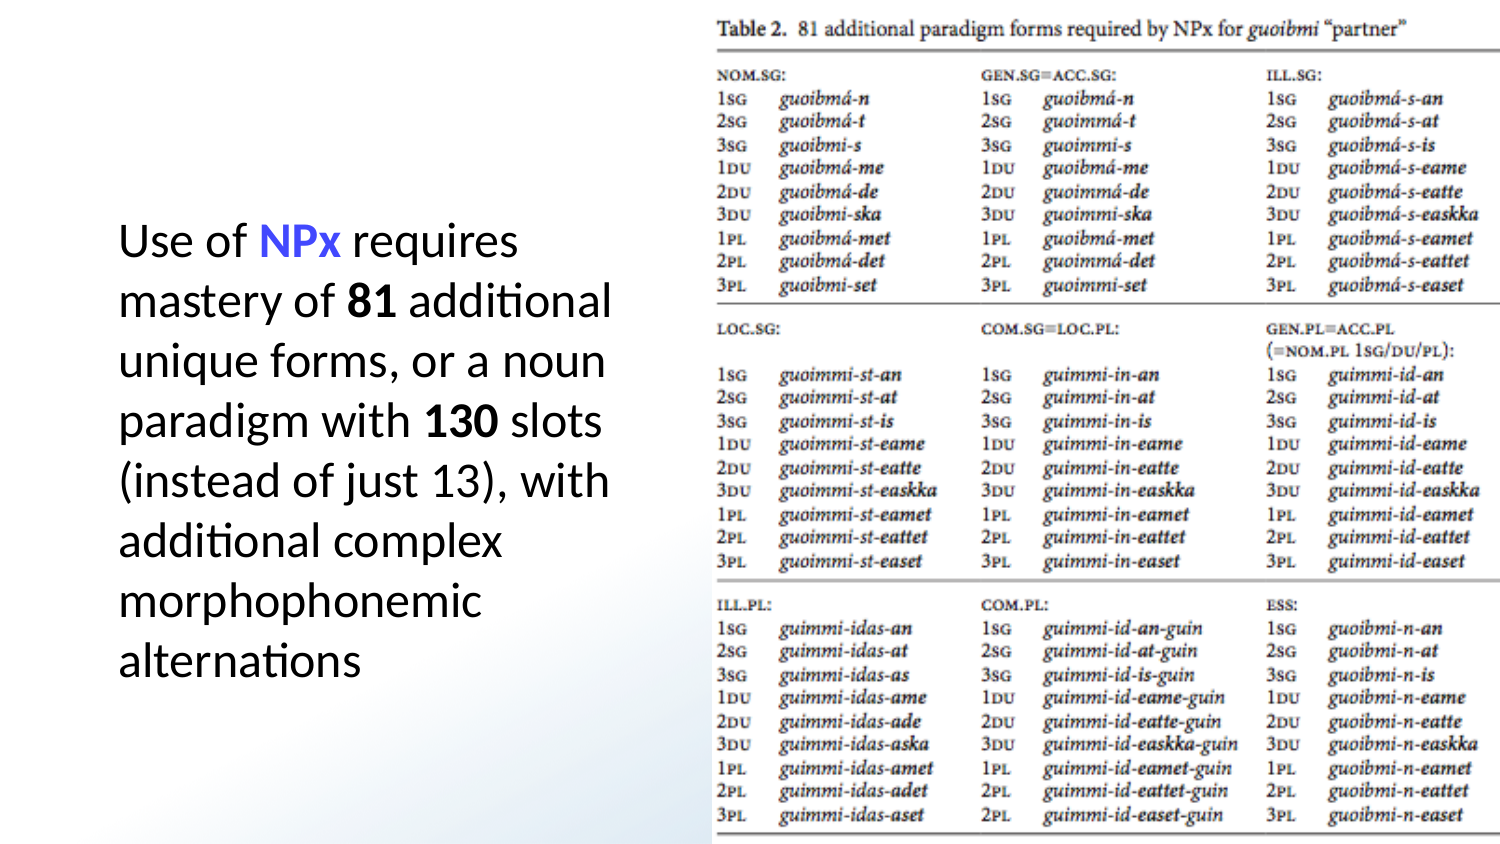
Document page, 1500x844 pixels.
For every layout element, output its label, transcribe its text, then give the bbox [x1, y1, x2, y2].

picture [0, 0, 1500, 844]
text_box Use of NPx requires mastery of 81 additional unique forms, or a noun paradigm with 130 slots (instead of just 13), with additional complex morphophonemic alternations [103, 199, 643, 695]
